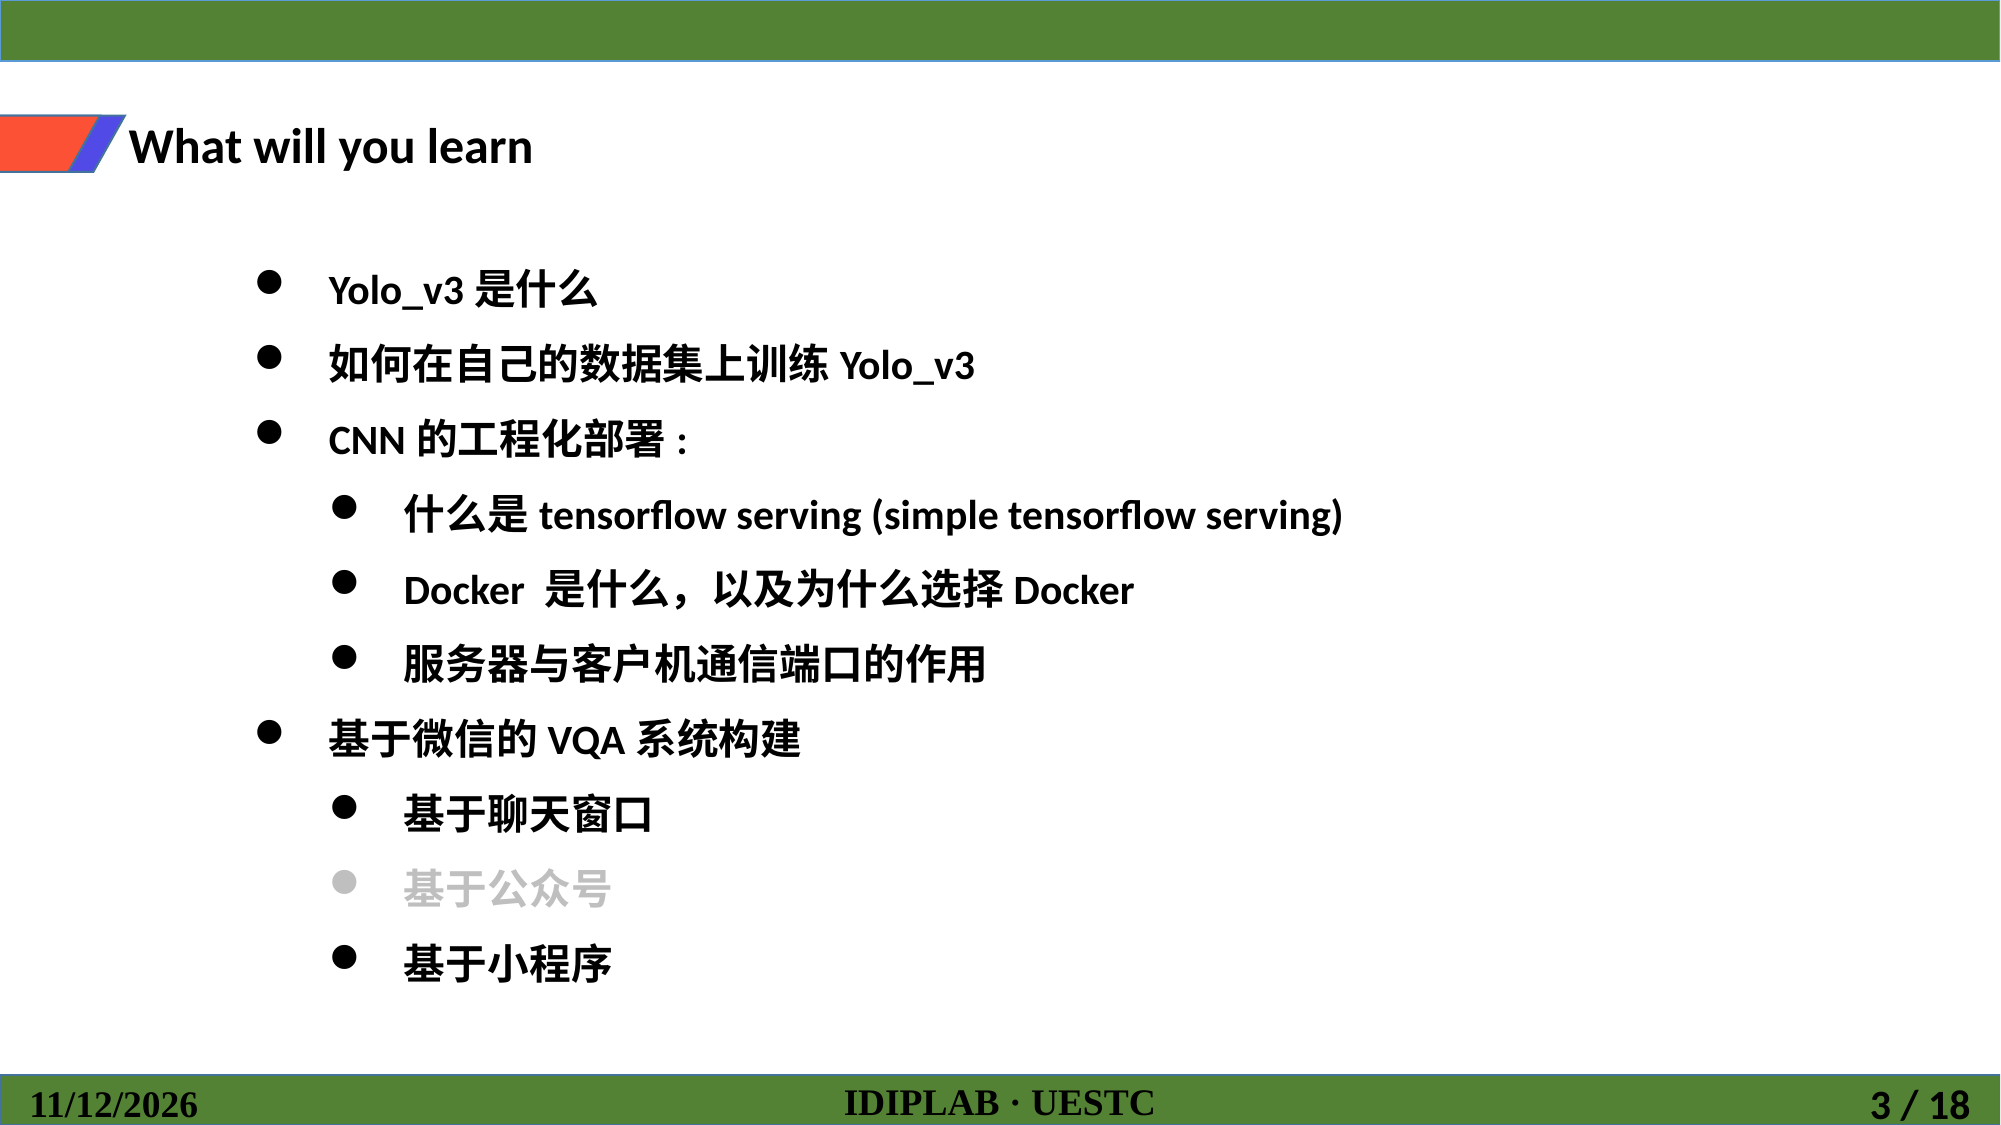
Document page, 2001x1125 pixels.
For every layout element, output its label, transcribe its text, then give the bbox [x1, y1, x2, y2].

text_box What will you learn [113, 105, 749, 181]
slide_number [14, 1074, 465, 1125]
slide_number 3 / 18 [1535, 1076, 1986, 1125]
text_box Yolo_v3是什么 如何在自己的数据集上训练Yolo_v3 CNN的工程化部署: 什么是tensorflow serving (simple tensorflow serving) Docker 是什么，以及为什么选择Docker 服务器与客户机通信端口的作用 基于微信的VQA系统构建 基于聊天窗口 基于公众号 基于小程序 [239, 230, 1690, 1070]
text_box [0, 114, 102, 173]
text_box [70, 114, 113, 173]
footer IDIPLAB · UESTC [662, 1070, 1338, 1125]
